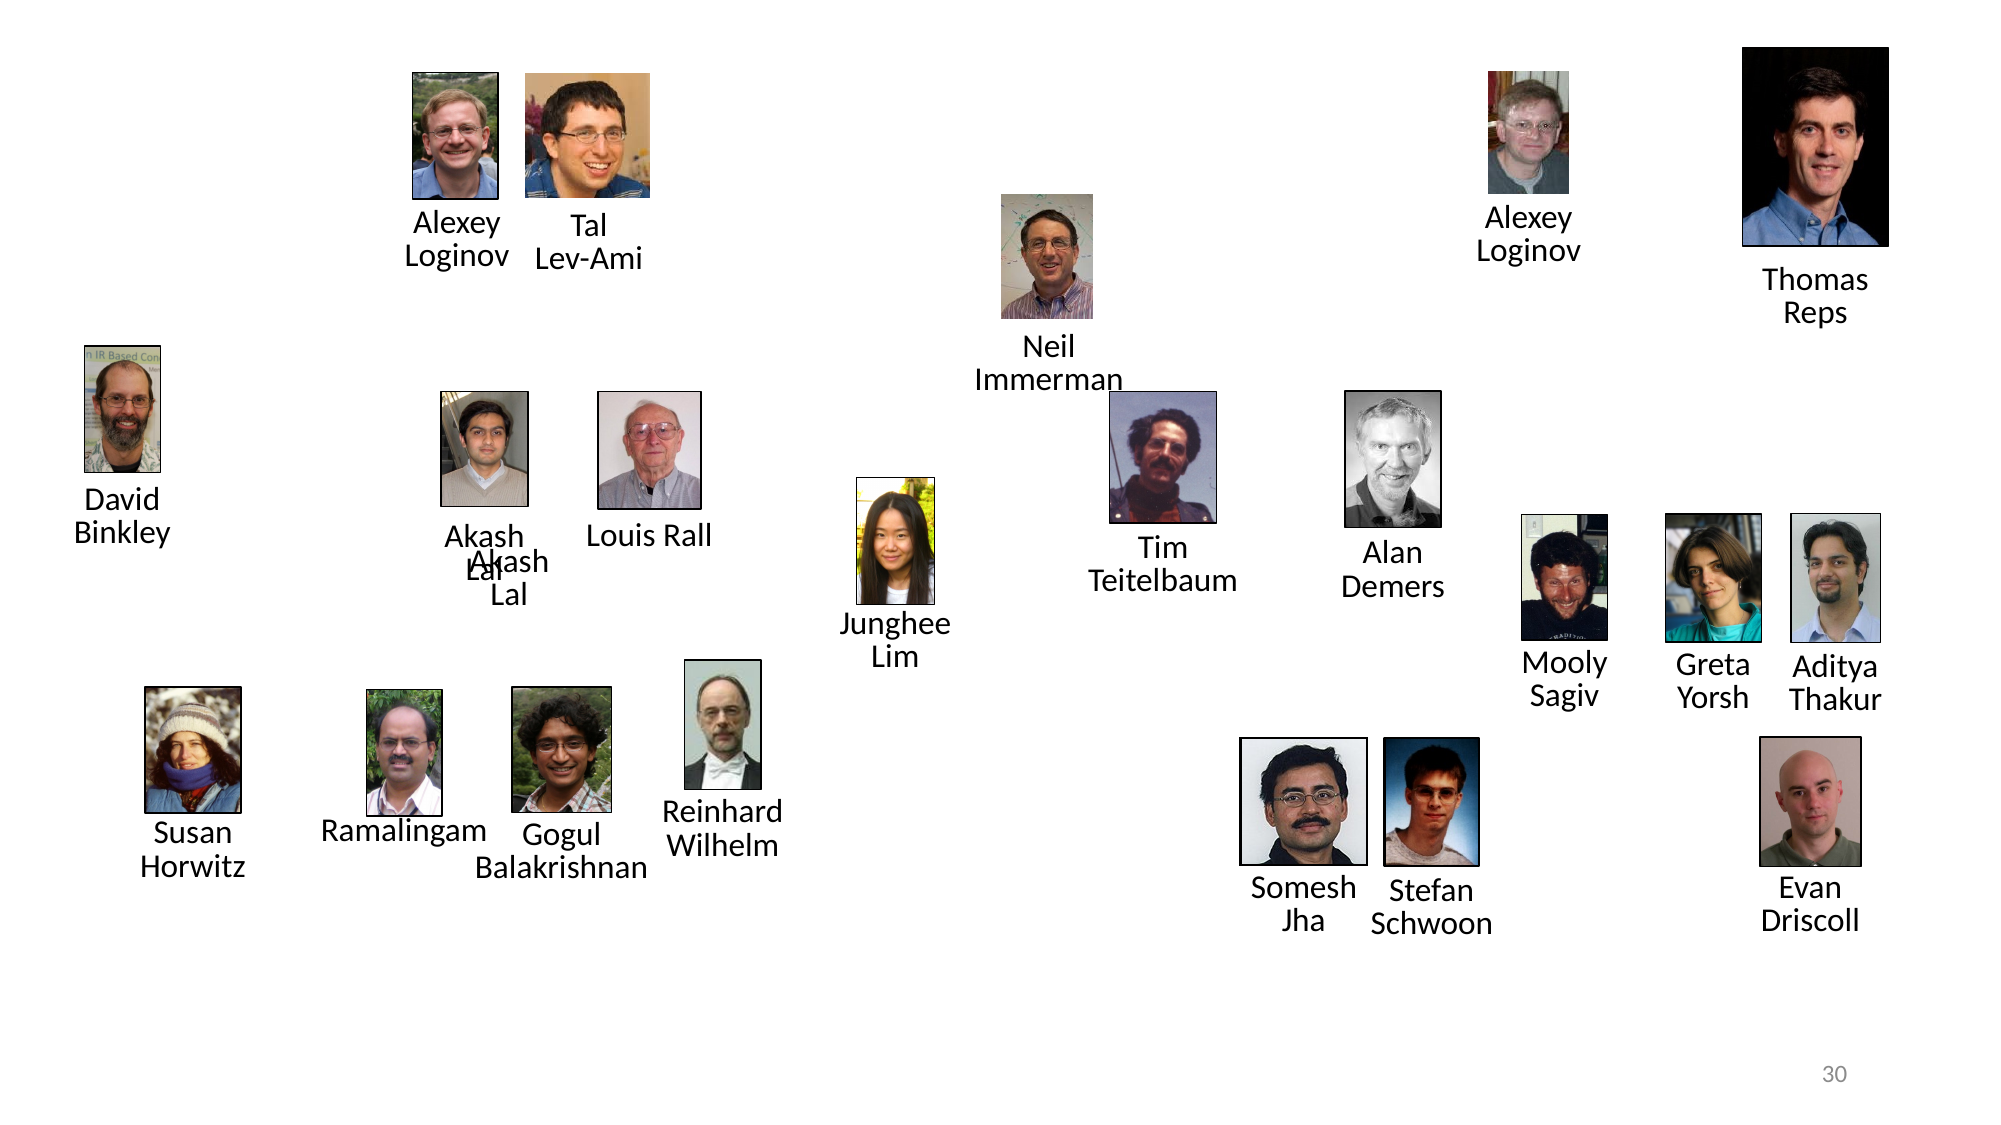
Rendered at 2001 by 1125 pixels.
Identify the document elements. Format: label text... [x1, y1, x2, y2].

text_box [1720, 48, 1911, 341]
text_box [1110, 392, 1216, 564]
slide_number 30 [1412, 1042, 1863, 1103]
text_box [857, 478, 934, 628]
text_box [570, 392, 729, 562]
picture [367, 690, 442, 816]
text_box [1522, 515, 1607, 678]
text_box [1223, 739, 1384, 952]
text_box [1460, 71, 1597, 278]
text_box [85, 346, 160, 500]
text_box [685, 660, 761, 823]
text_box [1001, 194, 1093, 360]
text_box Ramalingam [317, 809, 492, 852]
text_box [1791, 514, 1880, 667]
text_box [1666, 514, 1761, 668]
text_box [1345, 391, 1441, 555]
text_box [1386, 739, 1478, 892]
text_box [511, 687, 613, 852]
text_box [145, 687, 241, 850]
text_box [413, 73, 498, 230]
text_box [525, 73, 650, 249]
text_box Akash Lal [454, 540, 565, 588]
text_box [429, 392, 540, 564]
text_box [1760, 737, 1861, 909]
